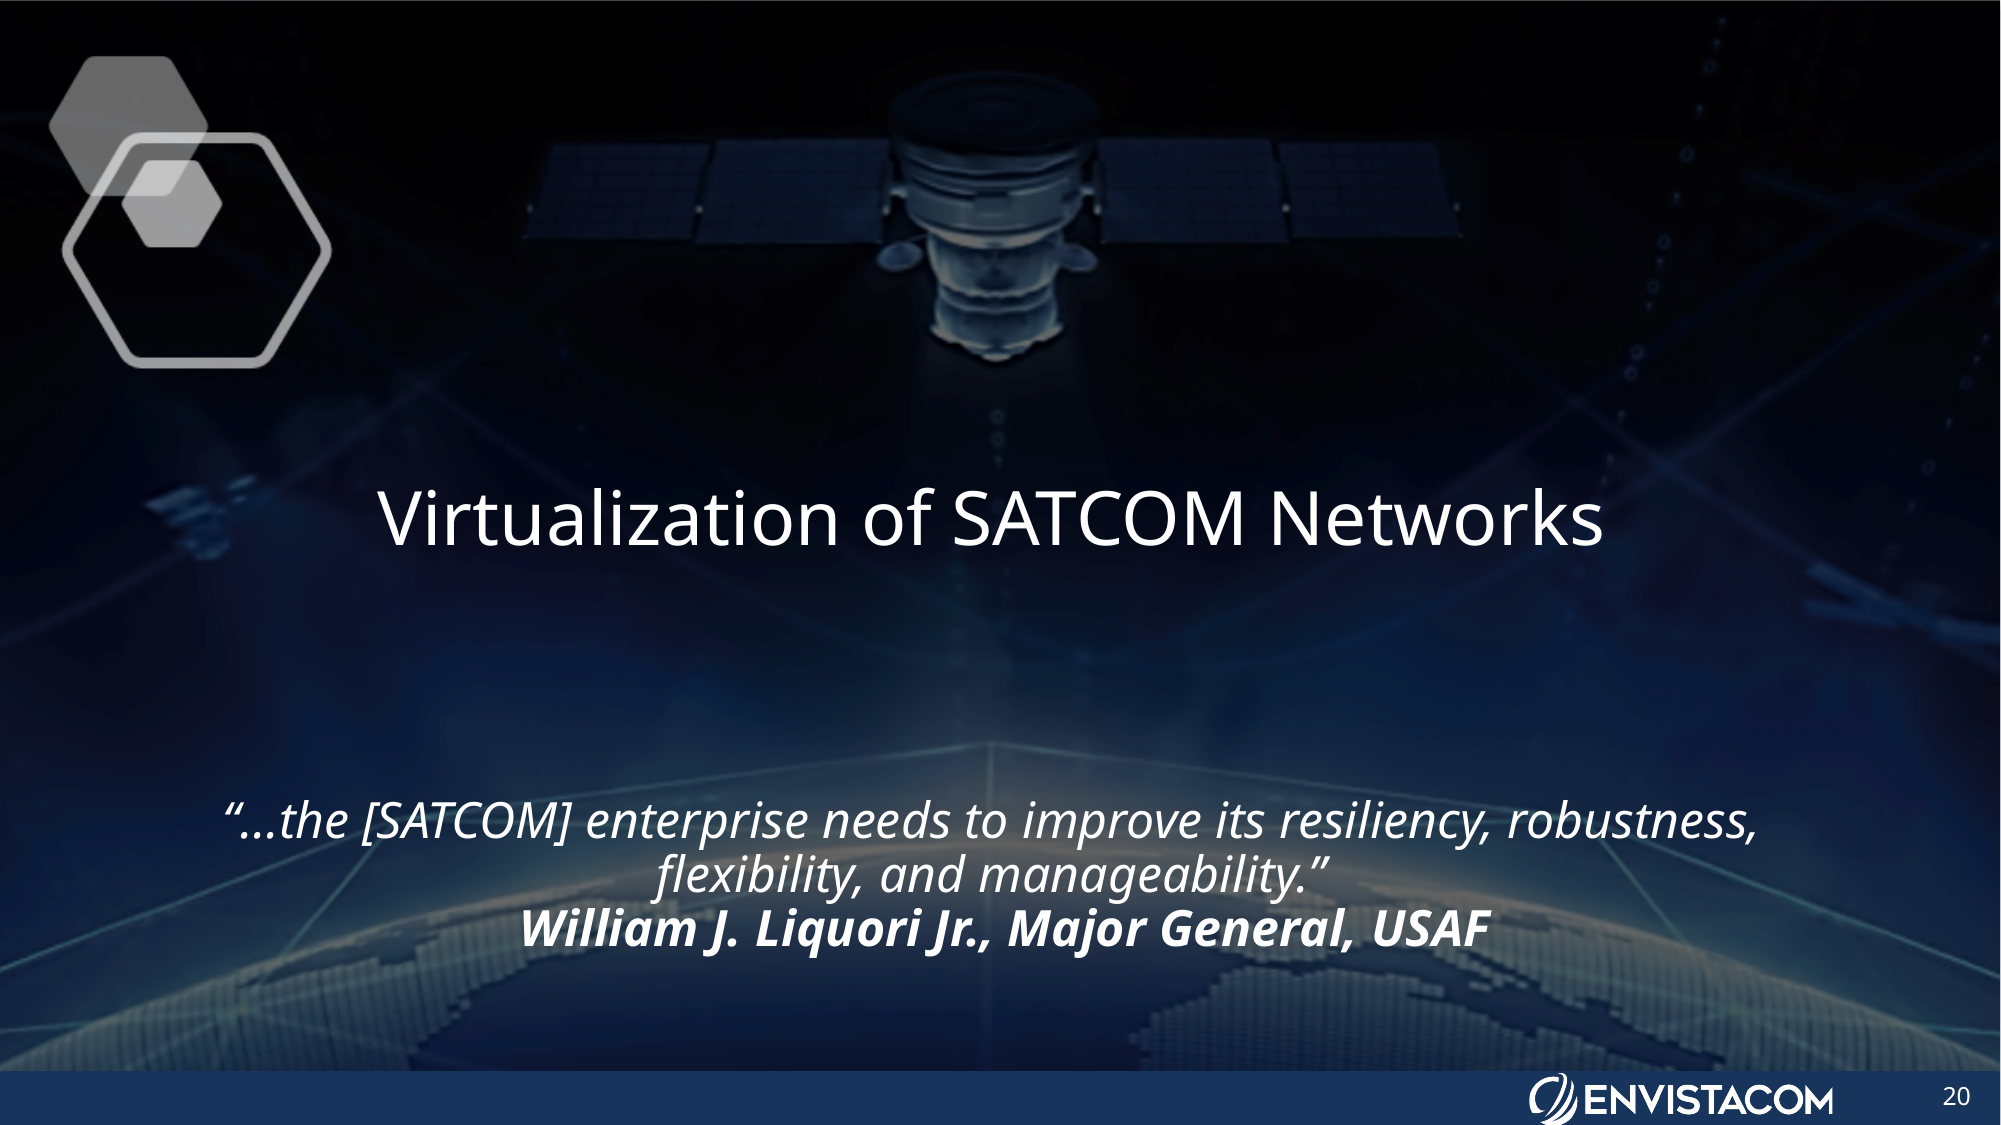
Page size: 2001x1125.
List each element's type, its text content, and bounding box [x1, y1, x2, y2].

list Virtualization of SATCOM Networks [106, 473, 1878, 571]
slide_number 20 [1877, 1067, 1986, 1125]
list “...the [SATCOM] enterprise needs to improve its resiliency, robustness, flexibility, and manageability.” William J. Liquori Jr., Major General, USAF [106, 788, 1878, 1022]
picture [0, 0, 2001, 1125]
